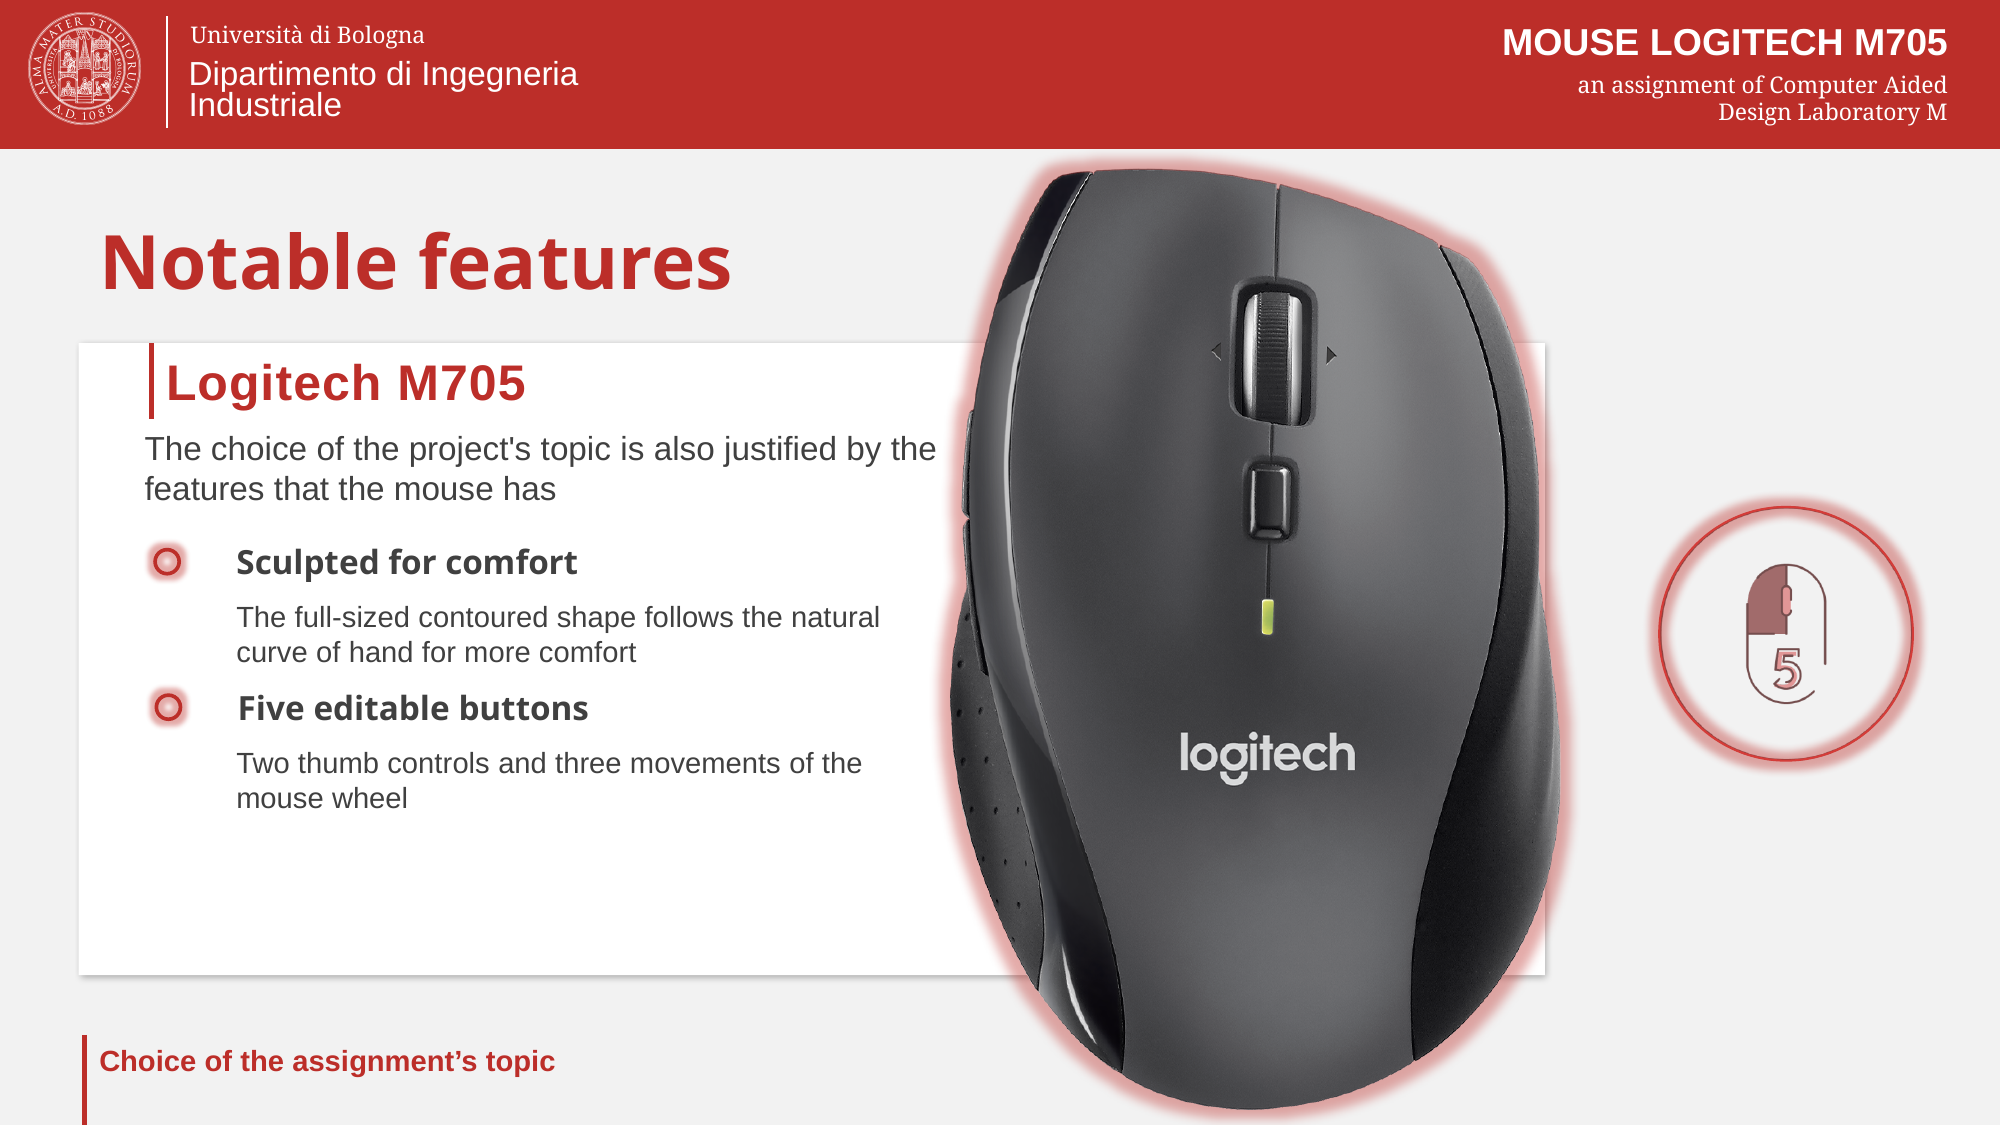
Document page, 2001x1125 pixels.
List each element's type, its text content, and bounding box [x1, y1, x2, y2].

text_box Notable features [84, 206, 801, 312]
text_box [173, 12, 631, 132]
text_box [1383, 10, 1963, 134]
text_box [156, 679, 738, 735]
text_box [78, 343, 932, 976]
picture [932, 152, 1594, 1125]
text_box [155, 533, 736, 590]
picture [28, 12, 141, 125]
picture [1659, 506, 1913, 761]
text_box [0, 0, 2000, 150]
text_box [84, 1034, 573, 1125]
